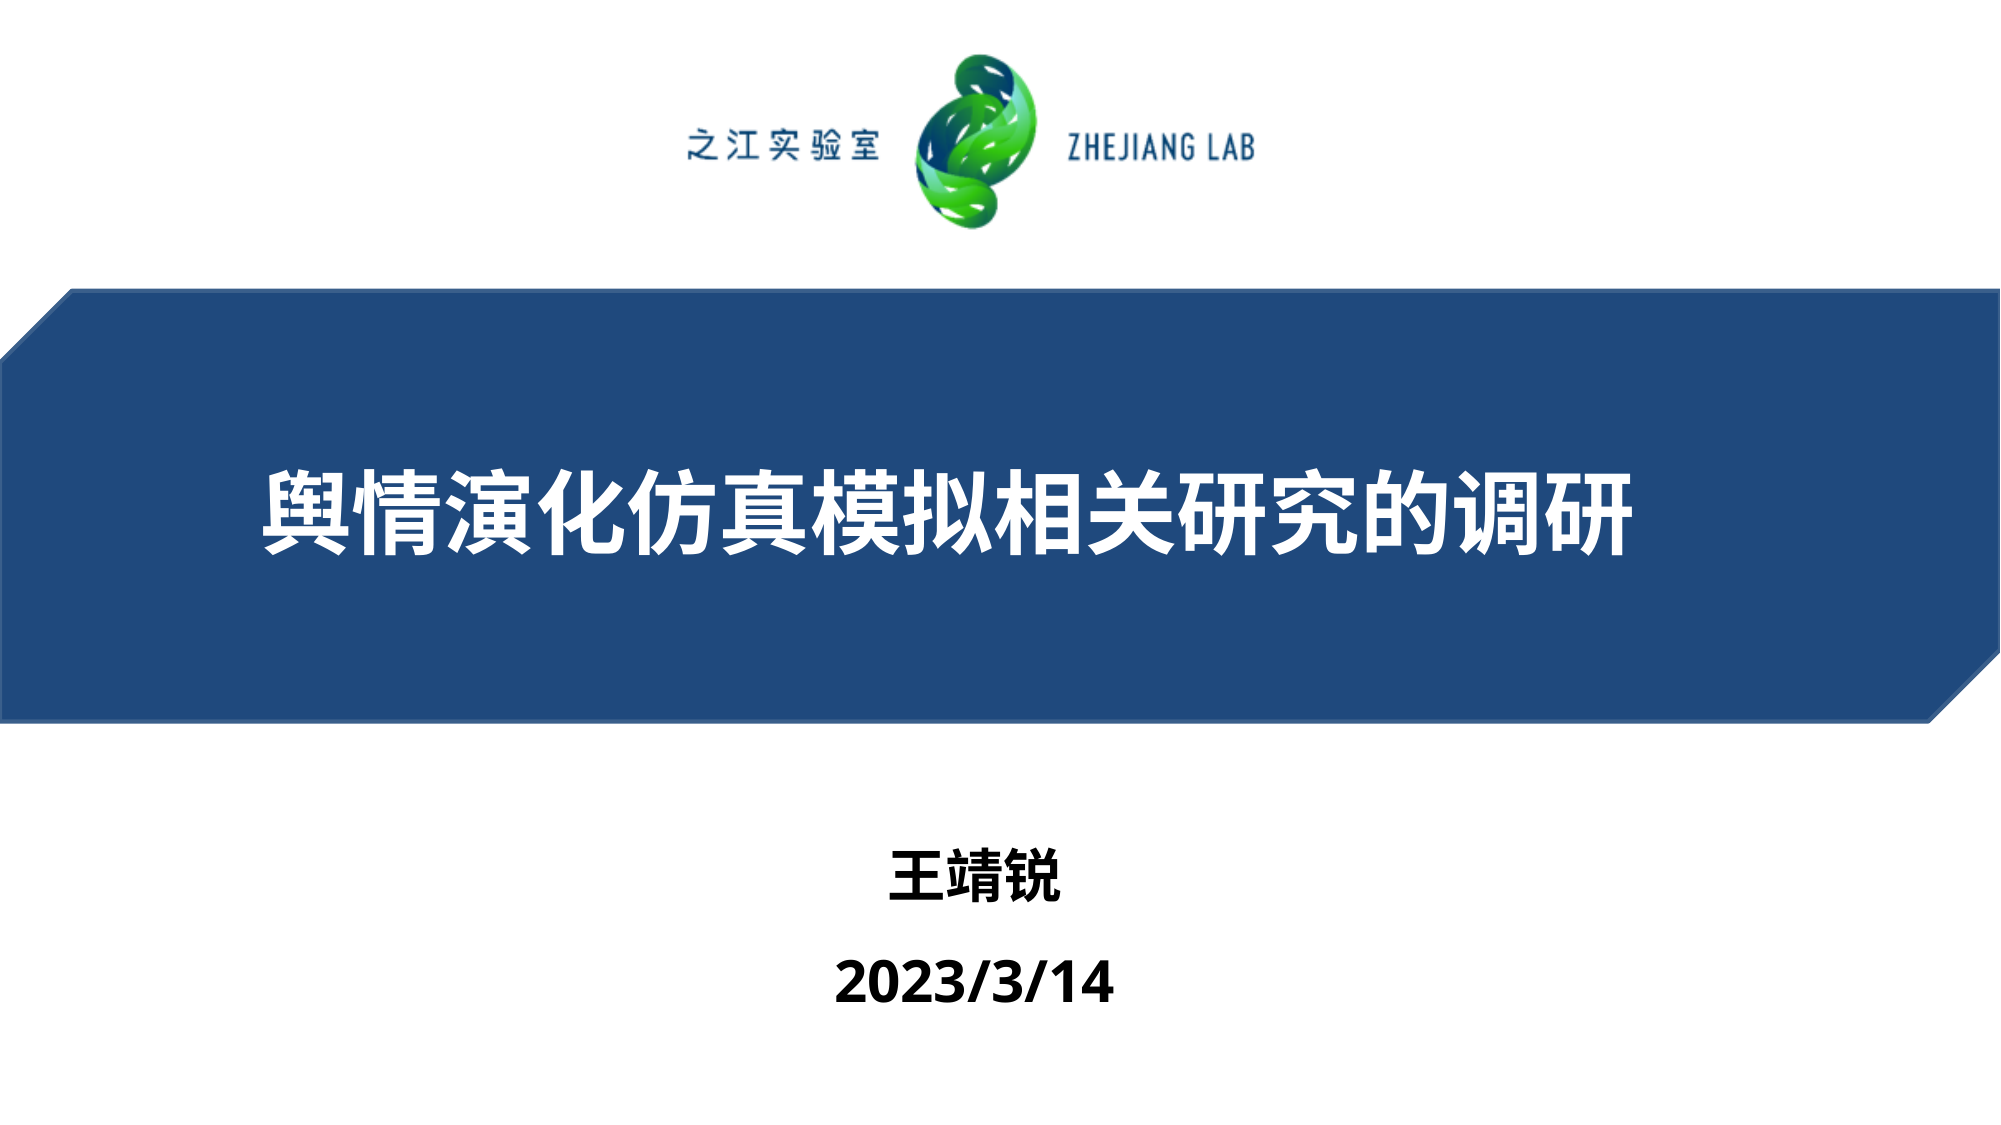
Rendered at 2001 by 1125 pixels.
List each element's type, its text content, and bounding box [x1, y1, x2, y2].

text_box 王靖锐 2023/3/14 [657, 796, 1292, 1022]
picture [657, 50, 1284, 233]
text_box 舆情演化仿真模拟相关研究的调研 [254, 394, 1898, 572]
text_box [0, 288, 2000, 724]
